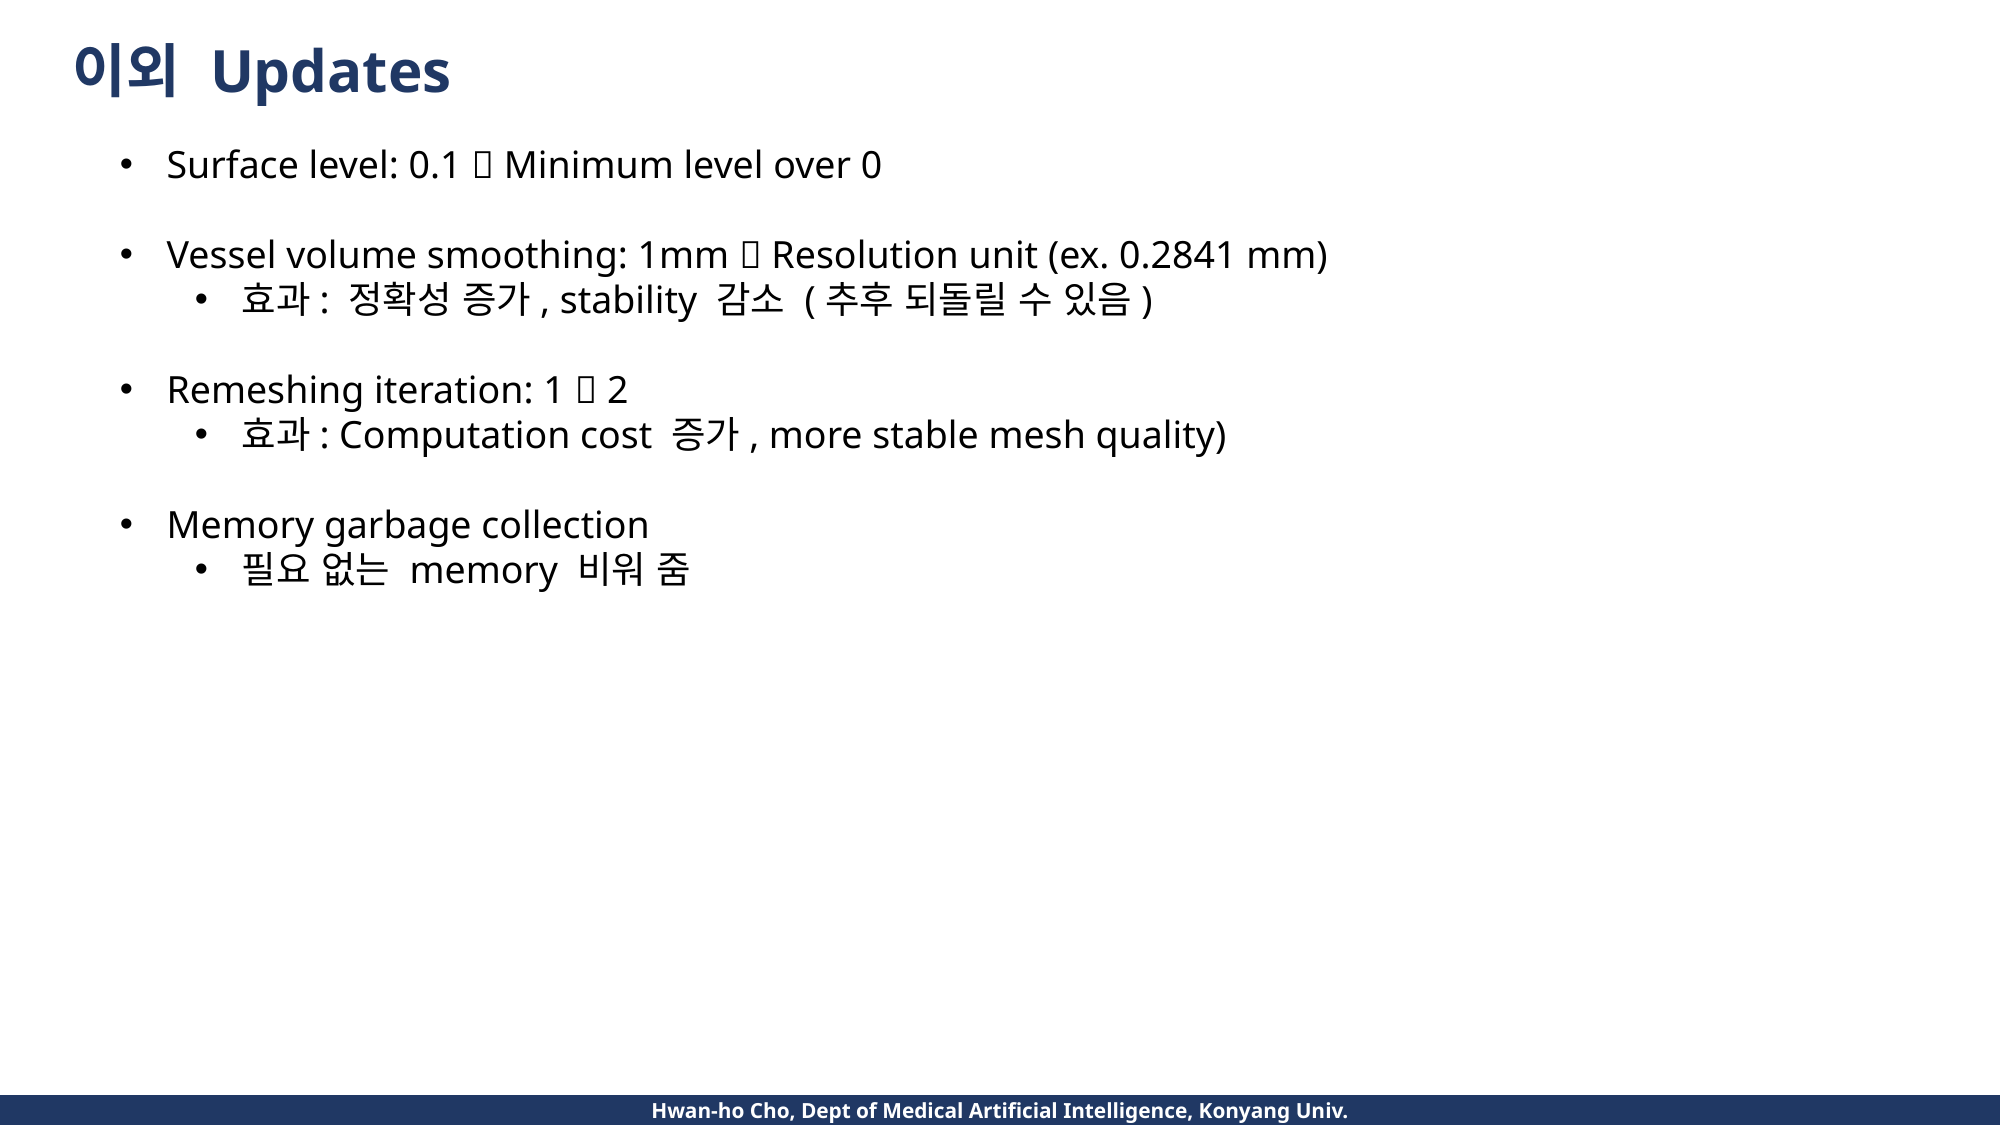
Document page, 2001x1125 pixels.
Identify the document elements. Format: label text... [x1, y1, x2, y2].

text_box Hwan-ho Cho, Dept of Medical Artificial Intelligence, Konyang Univ. [0, 1094, 2000, 1125]
text_box Surface level: 0.1  Minimum level over 0 Vessel volume smoothing: 1mm  Resolution unit (ex. 0.2841 mm) 효과: 정확성 증가, stability 감소 (추후 되돌릴 수 있음) Remeshing iteration: 1  2 효과: Computation cost 증가, more stable mesh quality) Memory garbage collection 필요 없는 memory 비워 줌 [104, 133, 1722, 599]
text_box 이외 Updates [57, 27, 514, 112]
